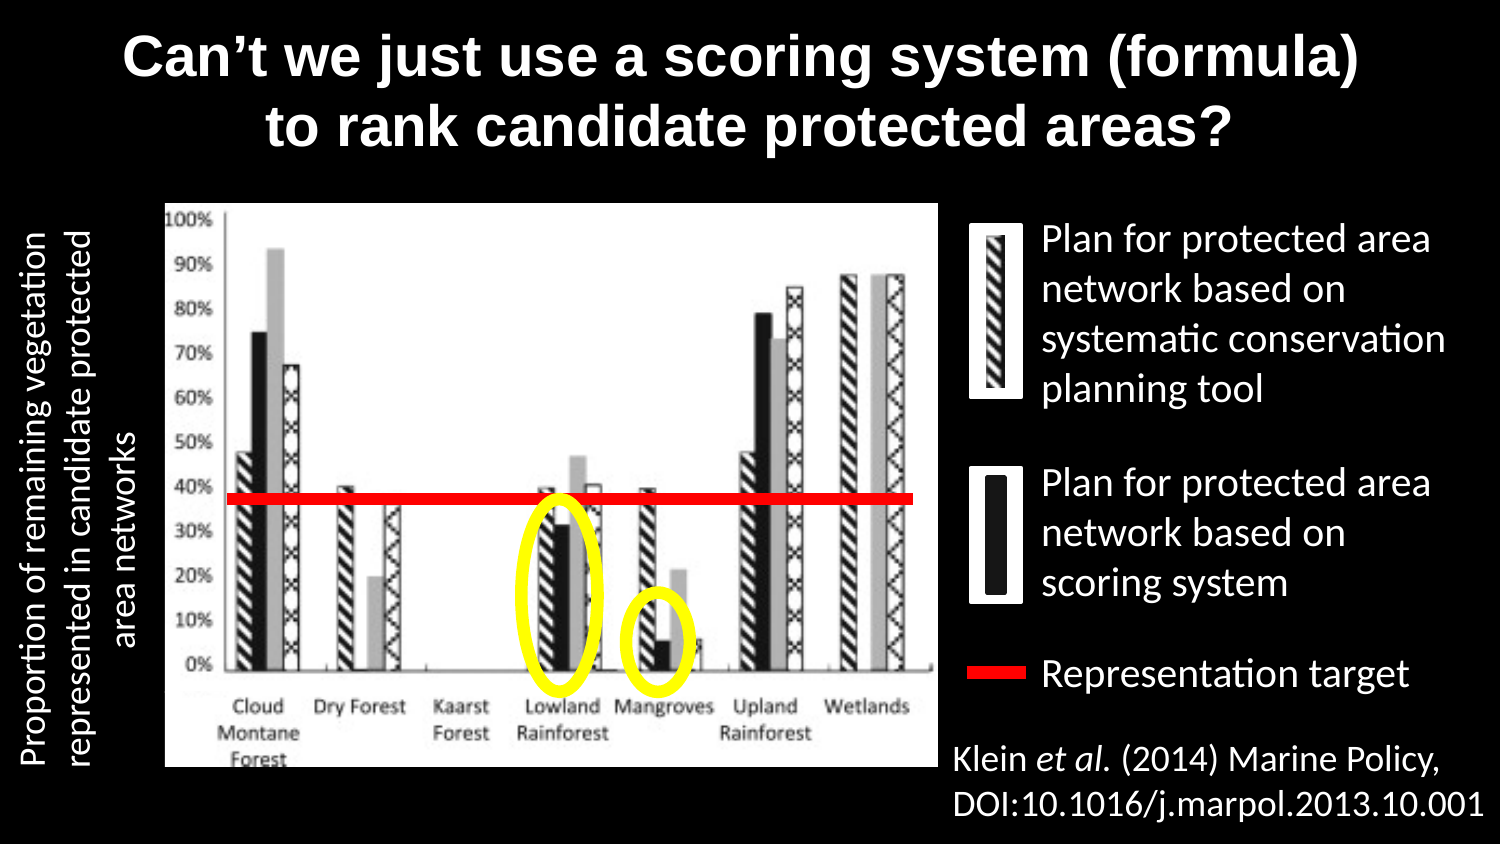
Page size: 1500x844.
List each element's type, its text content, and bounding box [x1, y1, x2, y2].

text_box Plan for protected area network based on scoring system [1026, 447, 1462, 613]
text_box [969, 223, 1023, 399]
picture [985, 234, 1006, 388]
text_box Representation target [1026, 638, 1462, 704]
text_box [985, 475, 1007, 595]
title Can’t we just use a scoring system (formula) to rank candidate protected areas? [0, 0, 1500, 176]
text_box Klein et al. (2014) Marine Policy, DOI:10.1016/j.marpol.2013.10.001 [937, 726, 1500, 831]
text_box Proportion of remaining vegetation represented in candidate protected area networks [0, 203, 150, 796]
text_box Plan for protected area network based on systematic conservation planning tool [1026, 203, 1482, 418]
text_box [969, 466, 1023, 604]
picture [164, 202, 939, 768]
